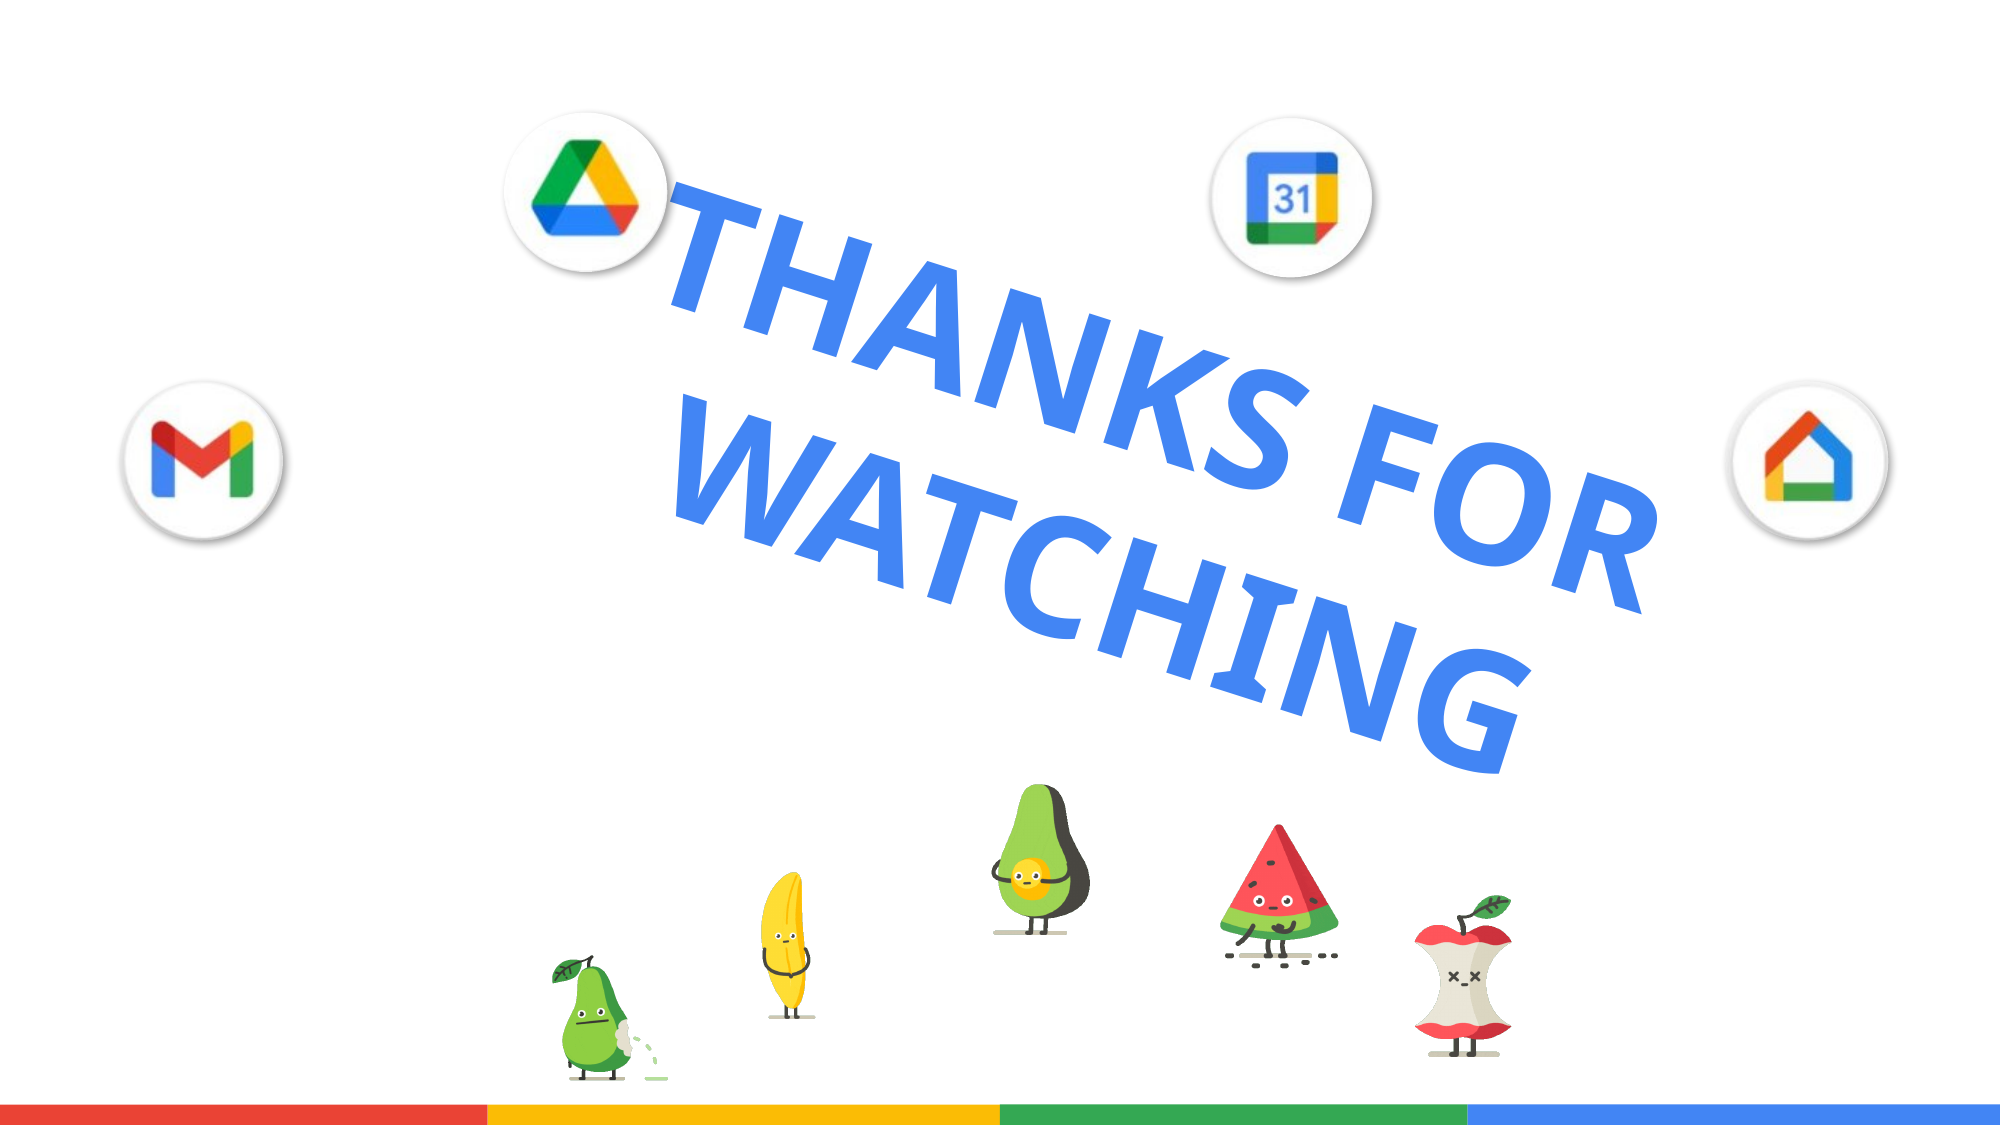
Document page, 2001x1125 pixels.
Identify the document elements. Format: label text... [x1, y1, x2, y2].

picture [714, 868, 866, 1020]
text_box [1723, 380, 1890, 542]
text_box THANKS FOR WATCHING [494, 111, 1736, 911]
picture [1375, 881, 1551, 1057]
text_box [502, 111, 669, 274]
picture [925, 762, 1098, 935]
text_box [118, 380, 284, 542]
picture [534, 943, 672, 1081]
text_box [0, 1104, 2000, 1125]
text_box [1207, 116, 1374, 279]
picture [1196, 815, 1351, 969]
